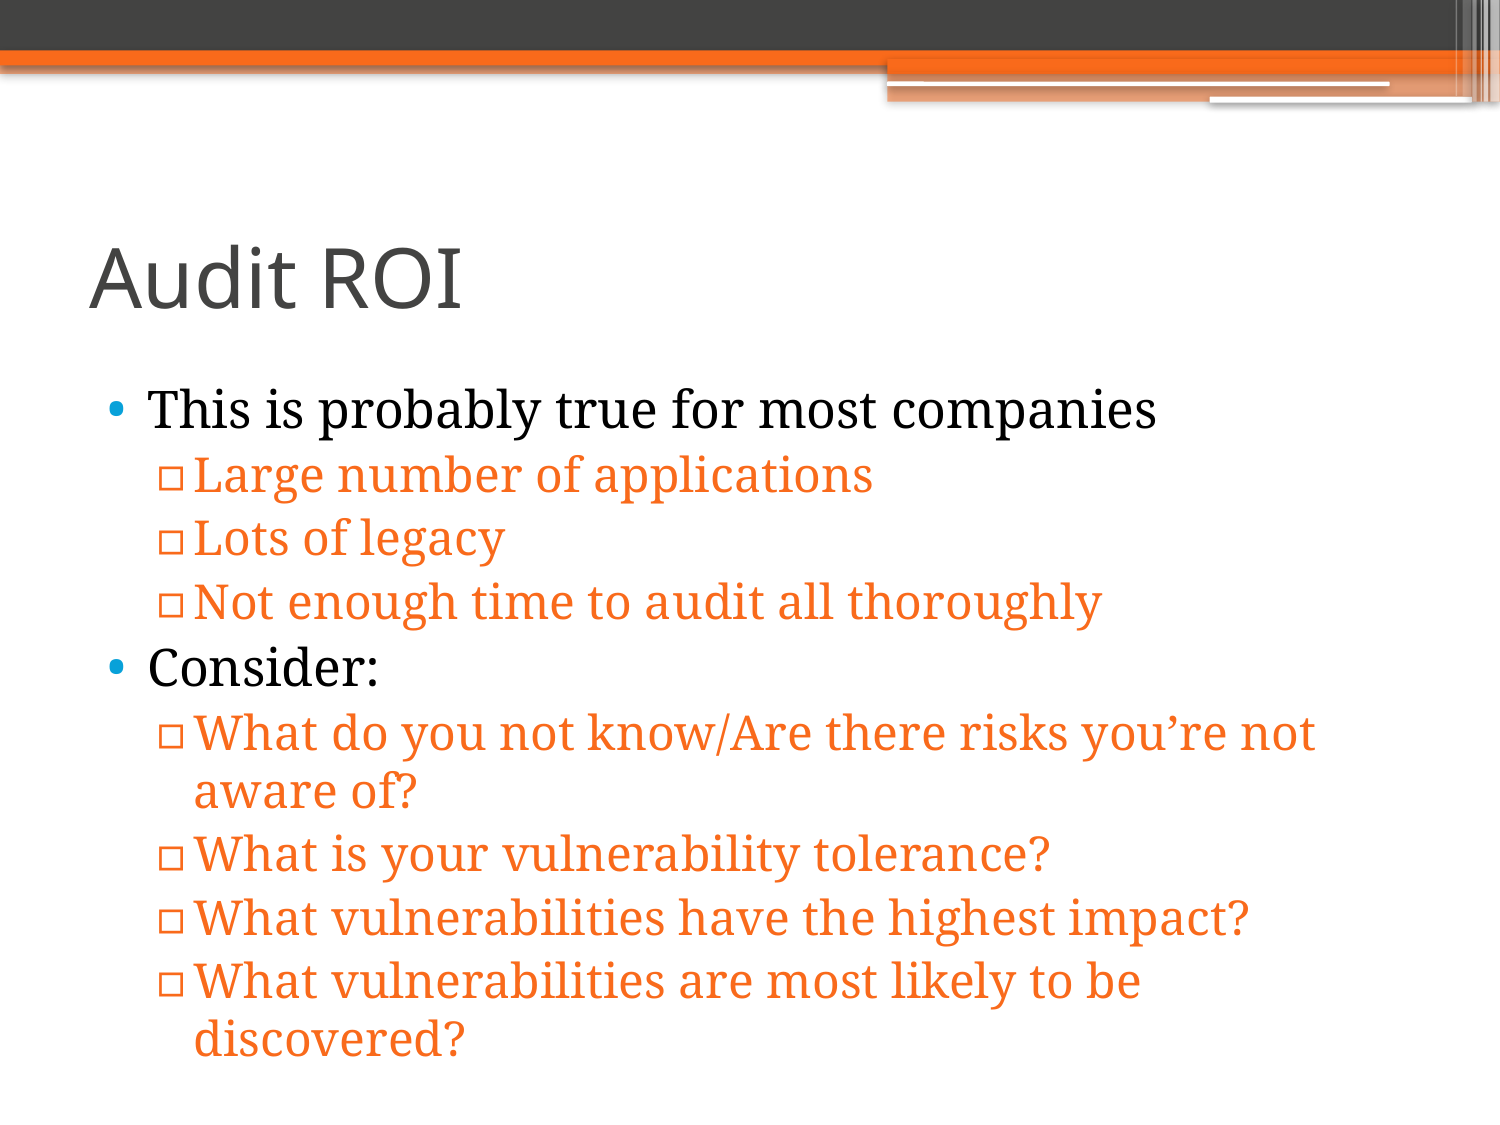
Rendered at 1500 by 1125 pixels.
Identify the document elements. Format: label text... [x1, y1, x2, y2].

list This is probably true for most companies Large number of applications Lots of legacy Not enough time to audit all thoroughly Consider: What do you not know/Are there risks you’re not aware of? What is your vulnerability tolerance? What vulnerabilities have the highest impact? What vulnerabilities are most likely to be discovered? [75, 368, 1425, 1079]
title Audit ROI [75, 187, 1425, 363]
